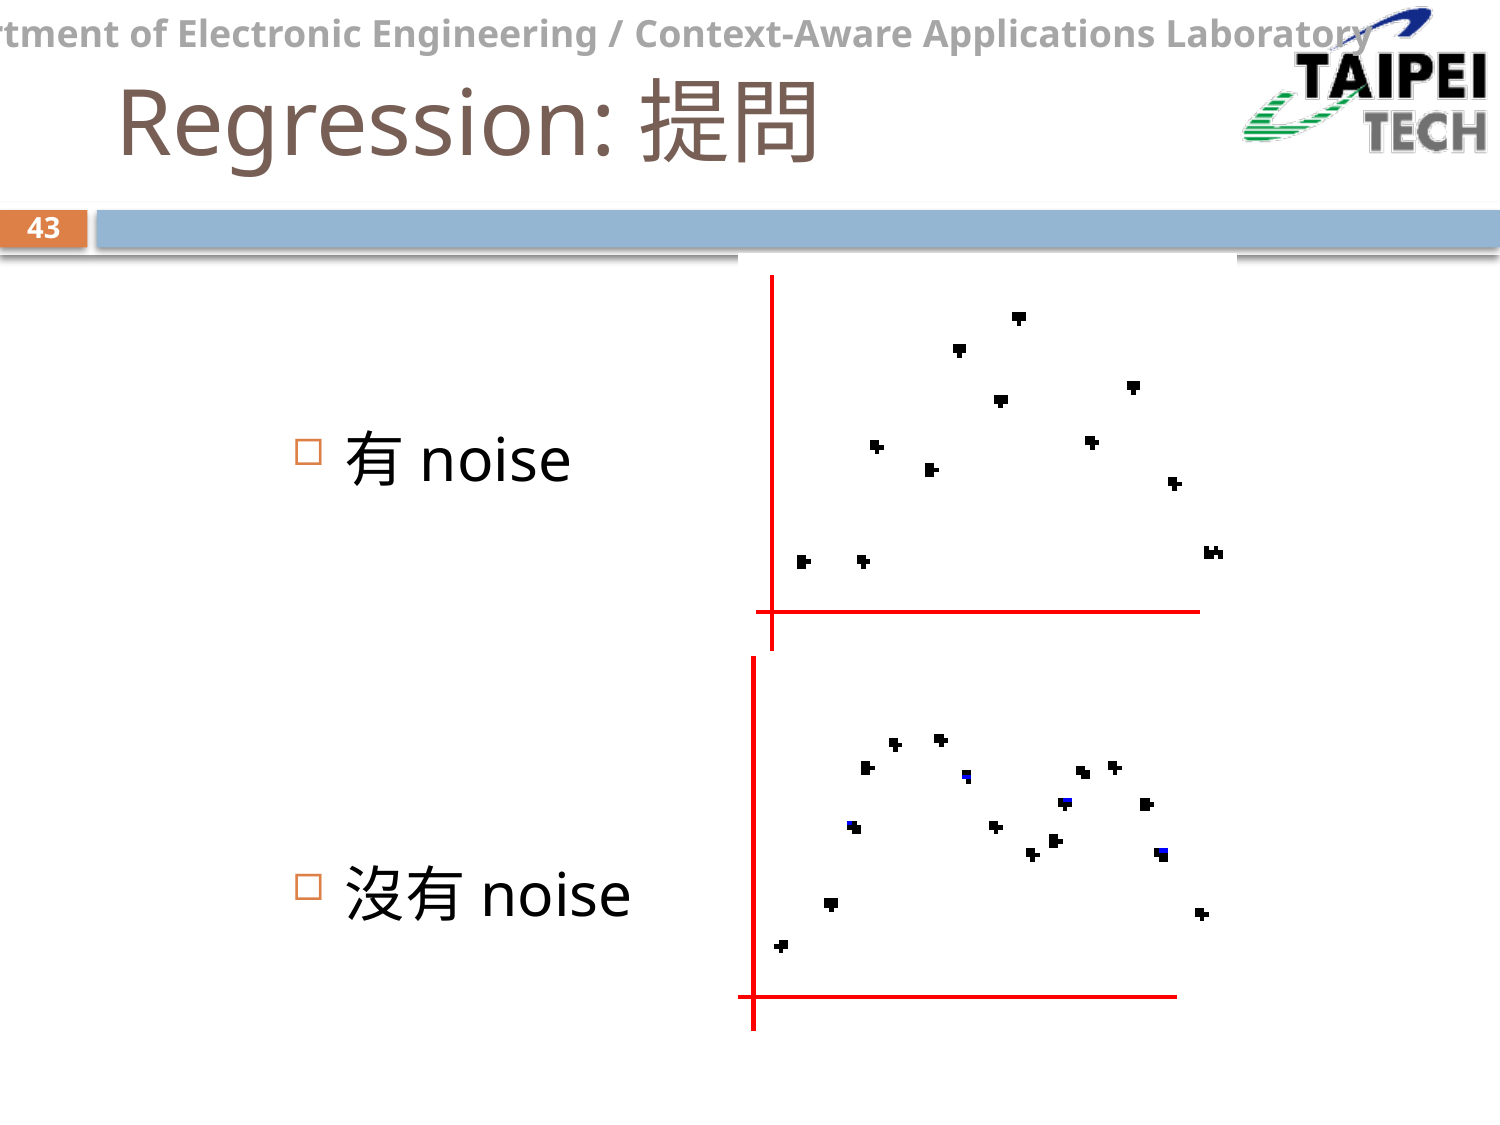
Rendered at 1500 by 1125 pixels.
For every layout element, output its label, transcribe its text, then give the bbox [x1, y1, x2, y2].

picture [737, 253, 1238, 1042]
title Regression:提問 [100, 37, 1438, 200]
picture [1318, 31, 1327, 37]
slide_number 43 [0, 208, 88, 249]
picture [1227, 0, 1500, 161]
picture [1239, 31, 1248, 37]
list 有noise 沒有noise [277, 326, 916, 1064]
